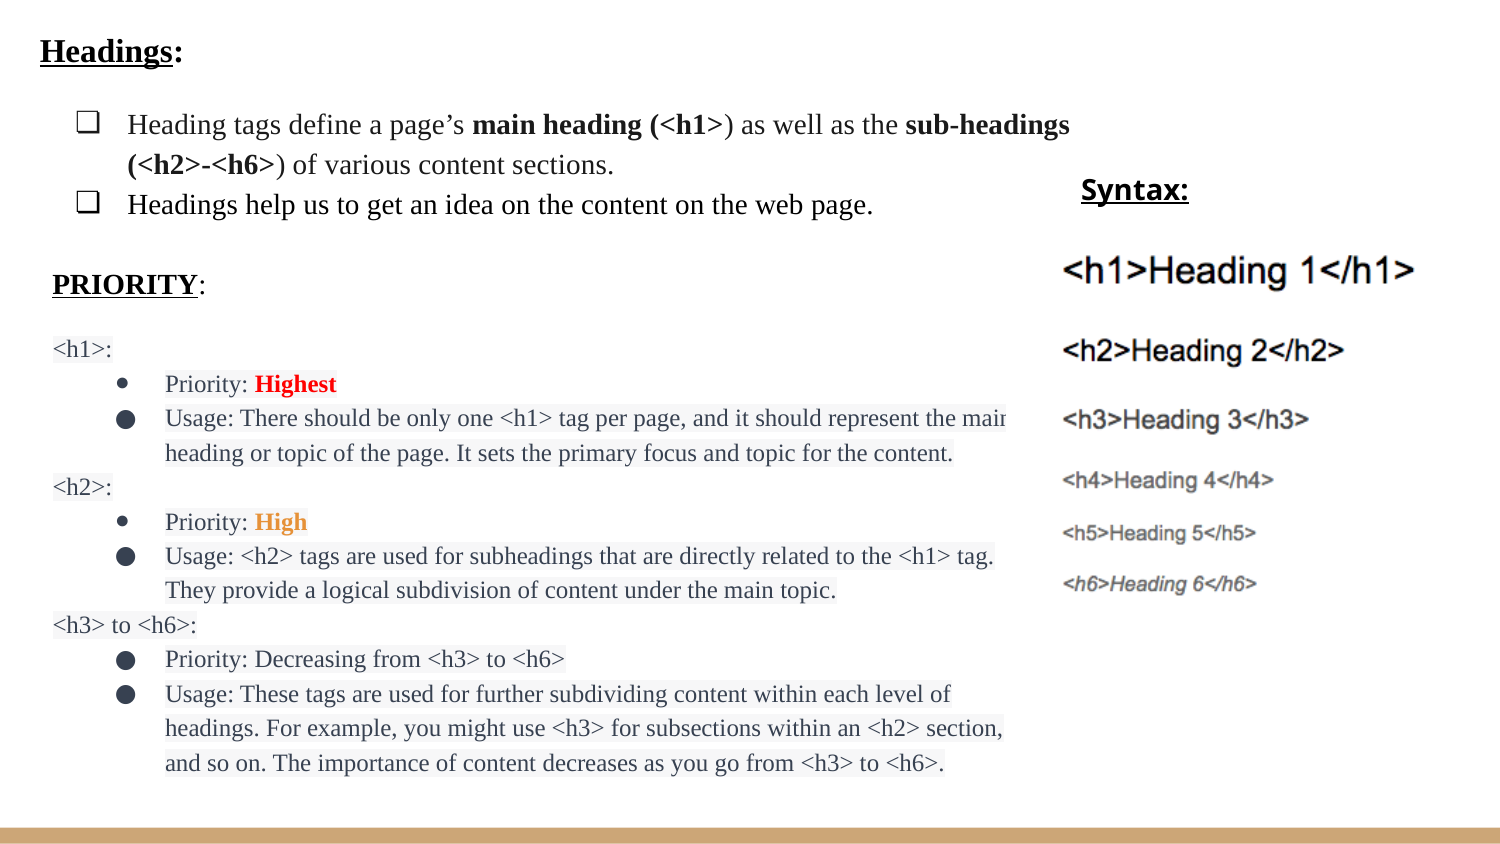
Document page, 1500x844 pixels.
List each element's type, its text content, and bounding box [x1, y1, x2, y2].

text_box <h1>: Priority: Highest Usage: There should be only one <h1> tag per page, and it should represent the main heading or topic of the page. It sets the primary focus and topic for the content. <h2>: Priority: High Usage: <h2> tags are used for subheadings that are directly related to the <h1> tag. They provide a logical subdivision of content under the main topic. <h3> to <h6>: Priority: Decreasing from <h3> to <h6> Usage: These tags are used for further subdividing content within each level of headings. For example, you might use <h3> for subsections within an <h2> section, and so on. The importance of content decreases as you go from <h3> to <h6>. [0, 313, 1032, 791]
text_box Heading tags define a page’s main heading (<h1>) as well as the sub-headings (<h2>-<h6>) of various content sections. Headings help us to get an idea on the content on the web page. PRIORITY: [37, 85, 1176, 313]
text_box Headings: [24, 14, 283, 85]
picture [1006, 199, 1451, 645]
text_box Syntax: [1066, 155, 1417, 197]
